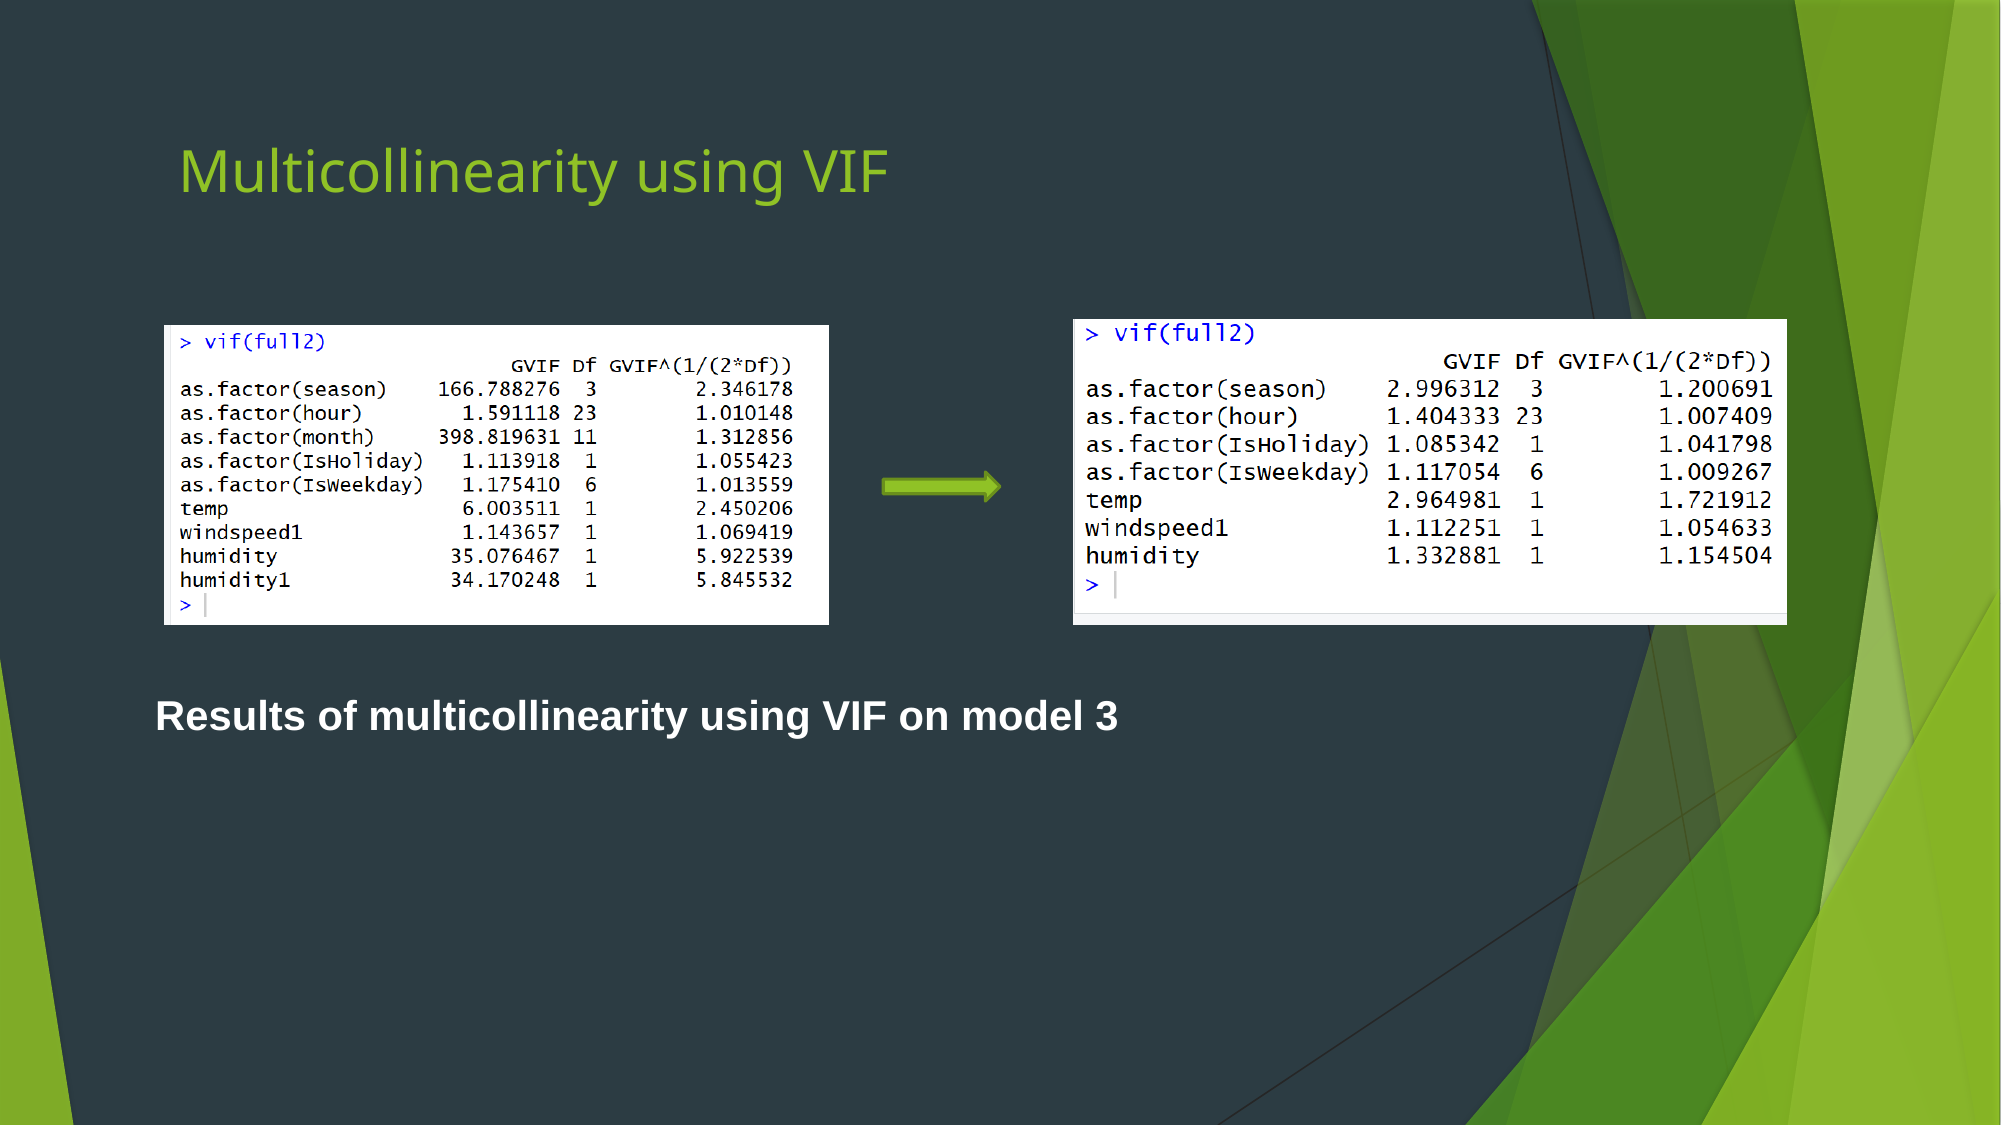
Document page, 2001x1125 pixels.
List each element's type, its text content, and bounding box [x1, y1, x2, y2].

text_box Multicollinearity using VIF [163, 118, 1787, 214]
text_box [881, 470, 1002, 503]
text_box Results of multicollinearity using VIF on model 3 [140, 681, 1763, 747]
picture [1073, 319, 1787, 625]
picture [163, 324, 829, 625]
